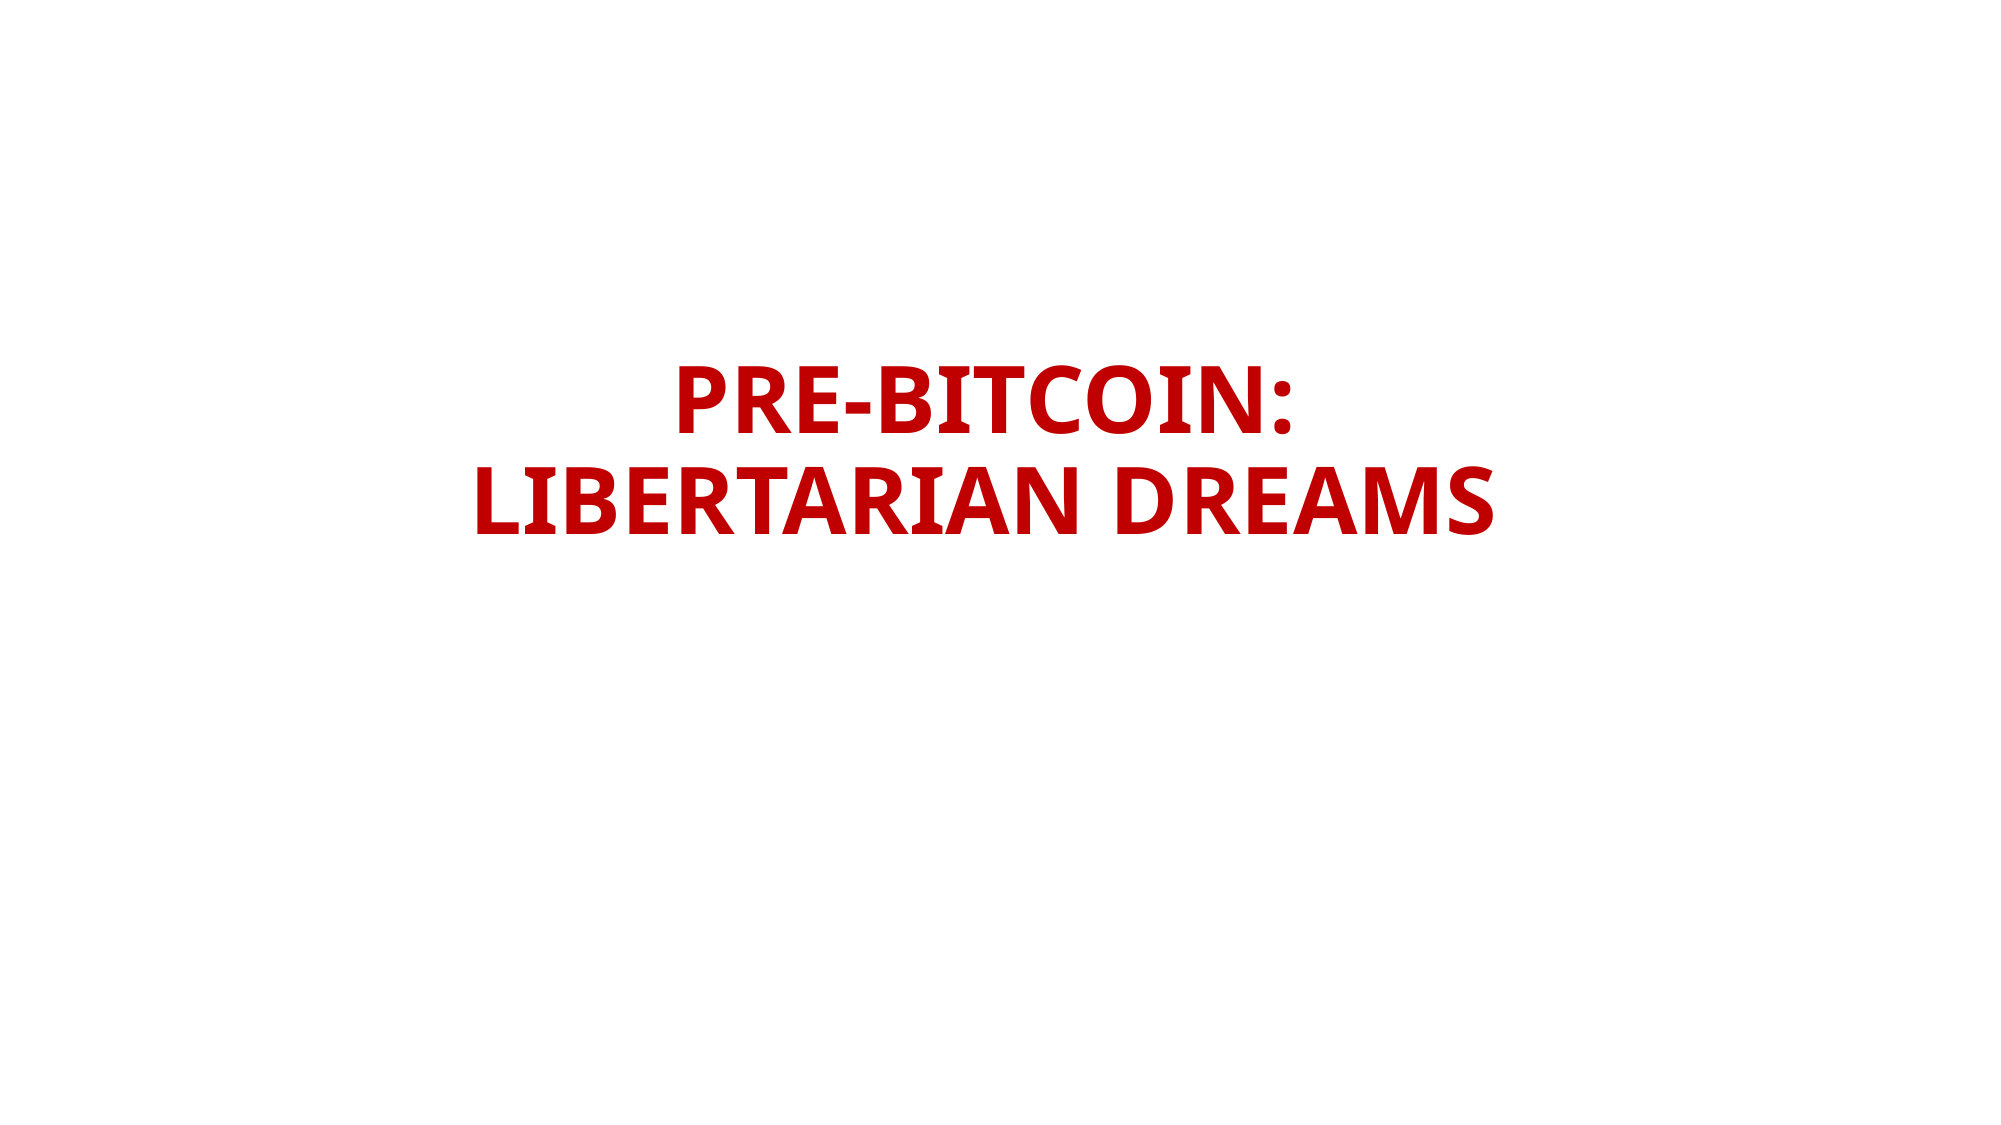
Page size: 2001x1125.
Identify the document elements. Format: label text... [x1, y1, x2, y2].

title PRE-BITCOIN: LIBERTARIAN DREAMS [121, 345, 1847, 563]
